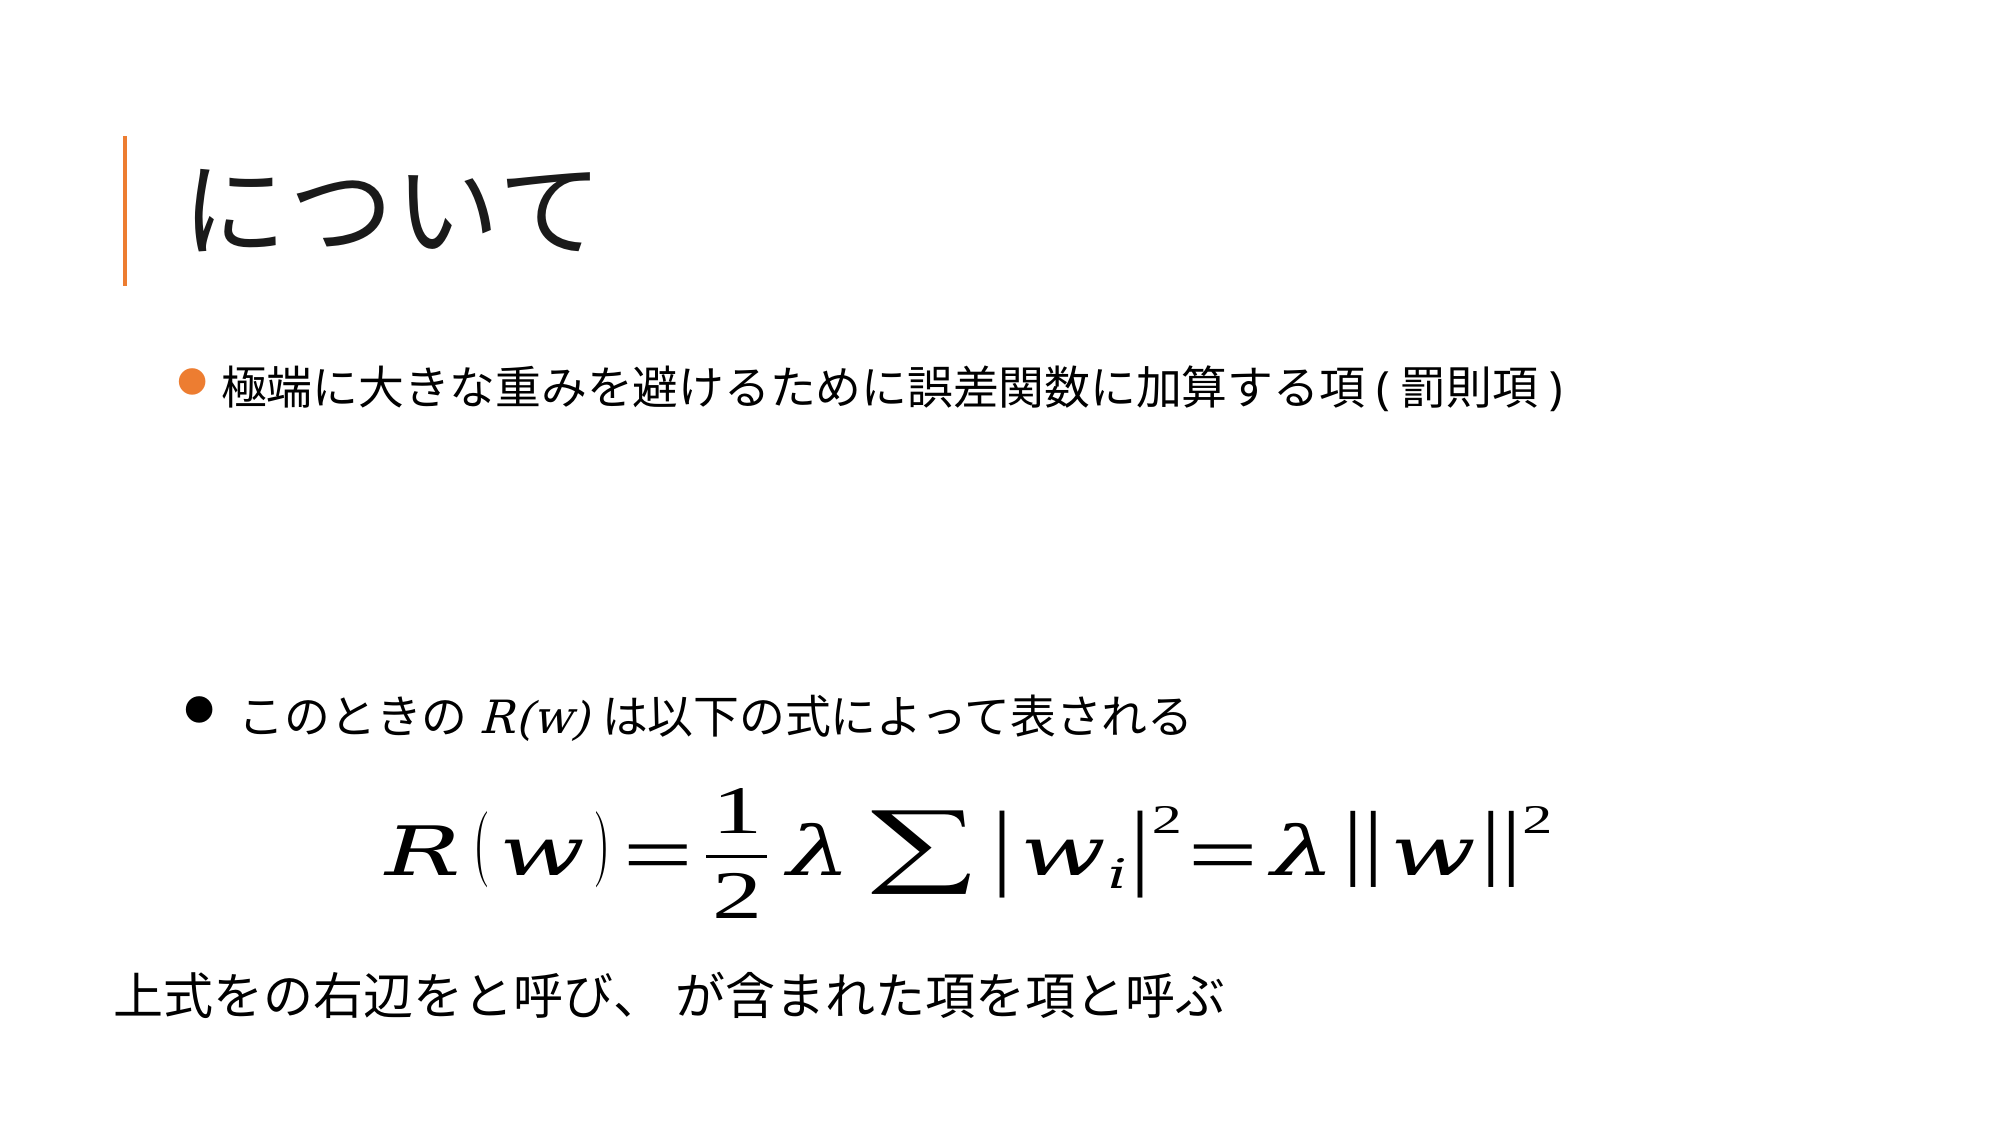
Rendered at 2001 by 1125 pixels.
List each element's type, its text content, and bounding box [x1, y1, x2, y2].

list 極端に大きな重みを避けるために誤差関数に加算する項(罰則項) [168, 335, 1763, 445]
text_box このときのR(w)は以下の式によって表される [167, 680, 1380, 751]
